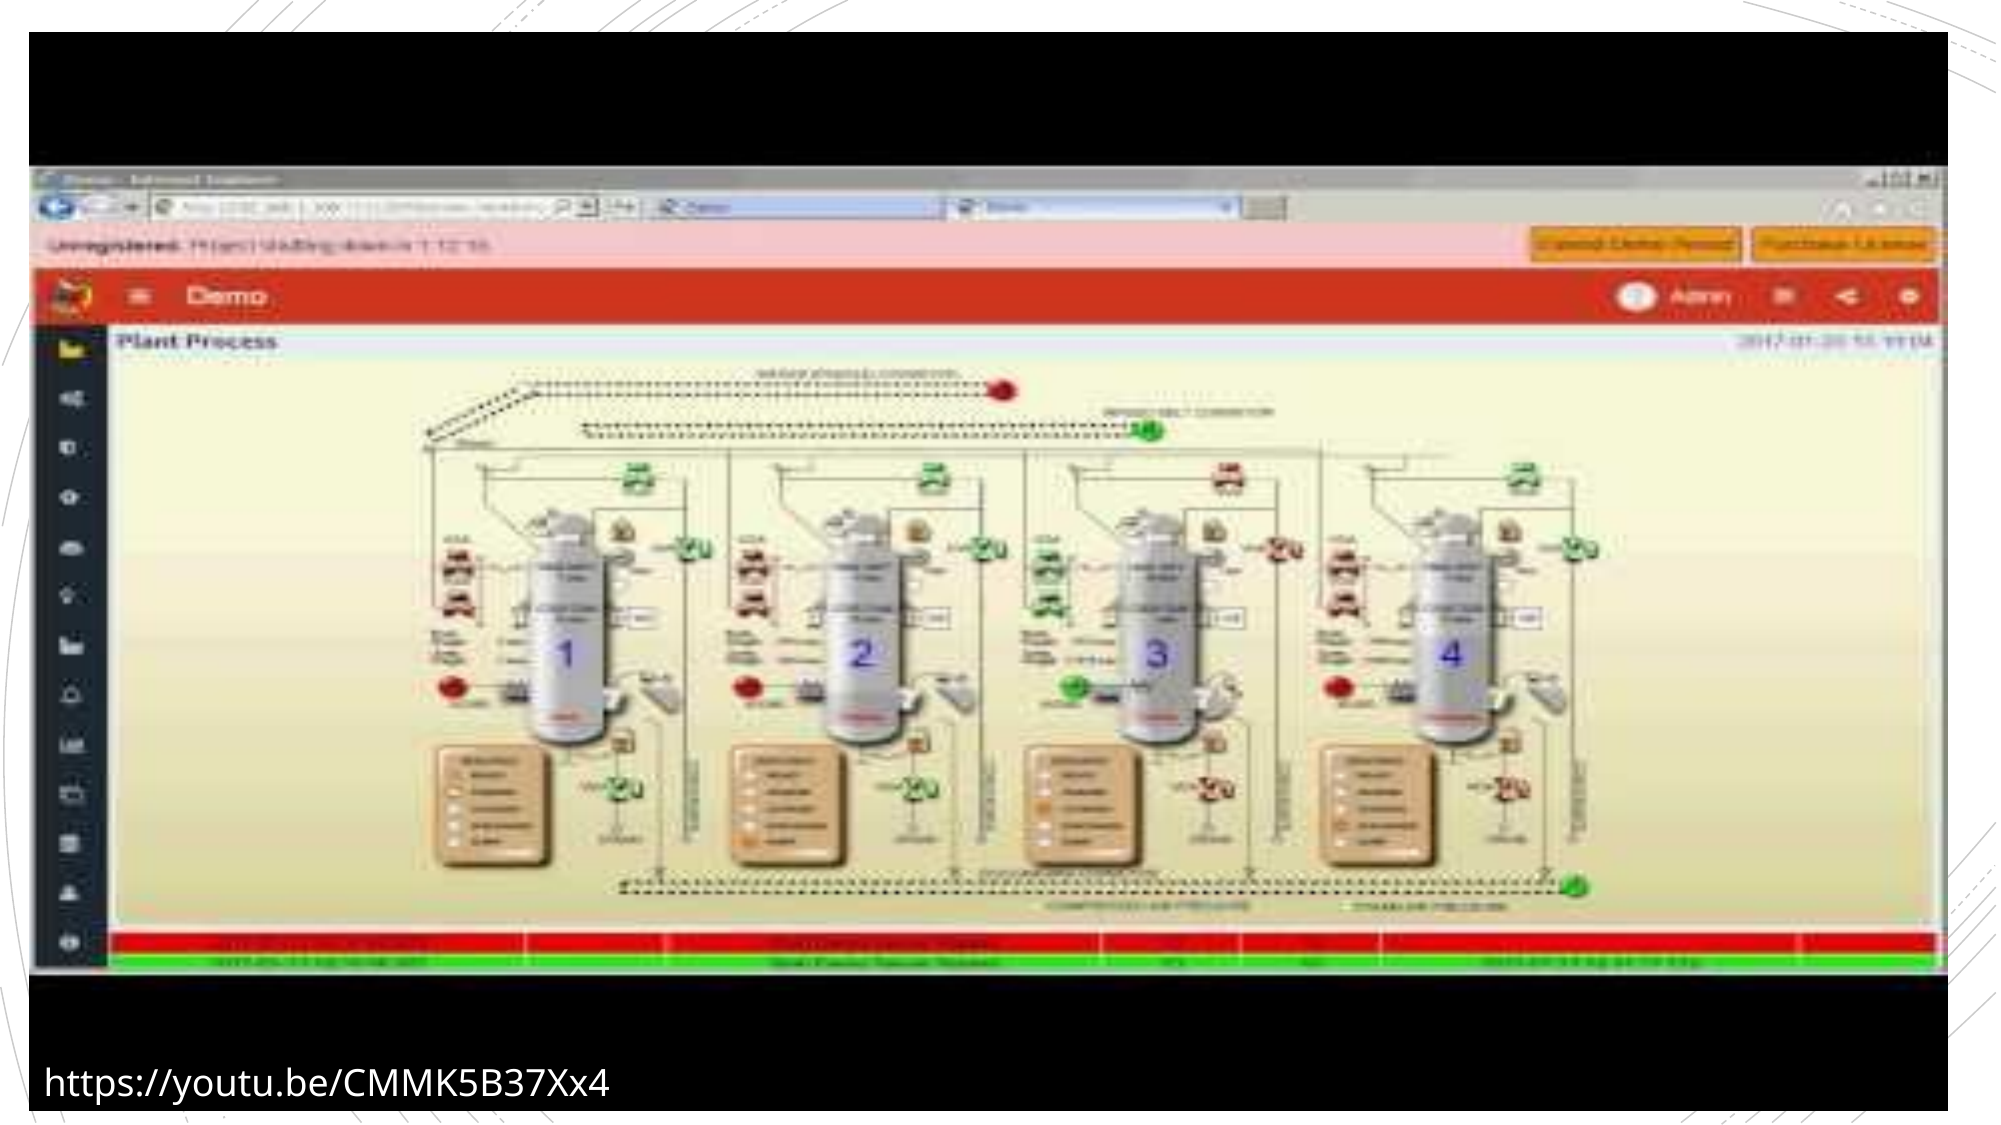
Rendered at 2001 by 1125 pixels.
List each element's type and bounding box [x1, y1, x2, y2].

list [28, 31, 1949, 1112]
